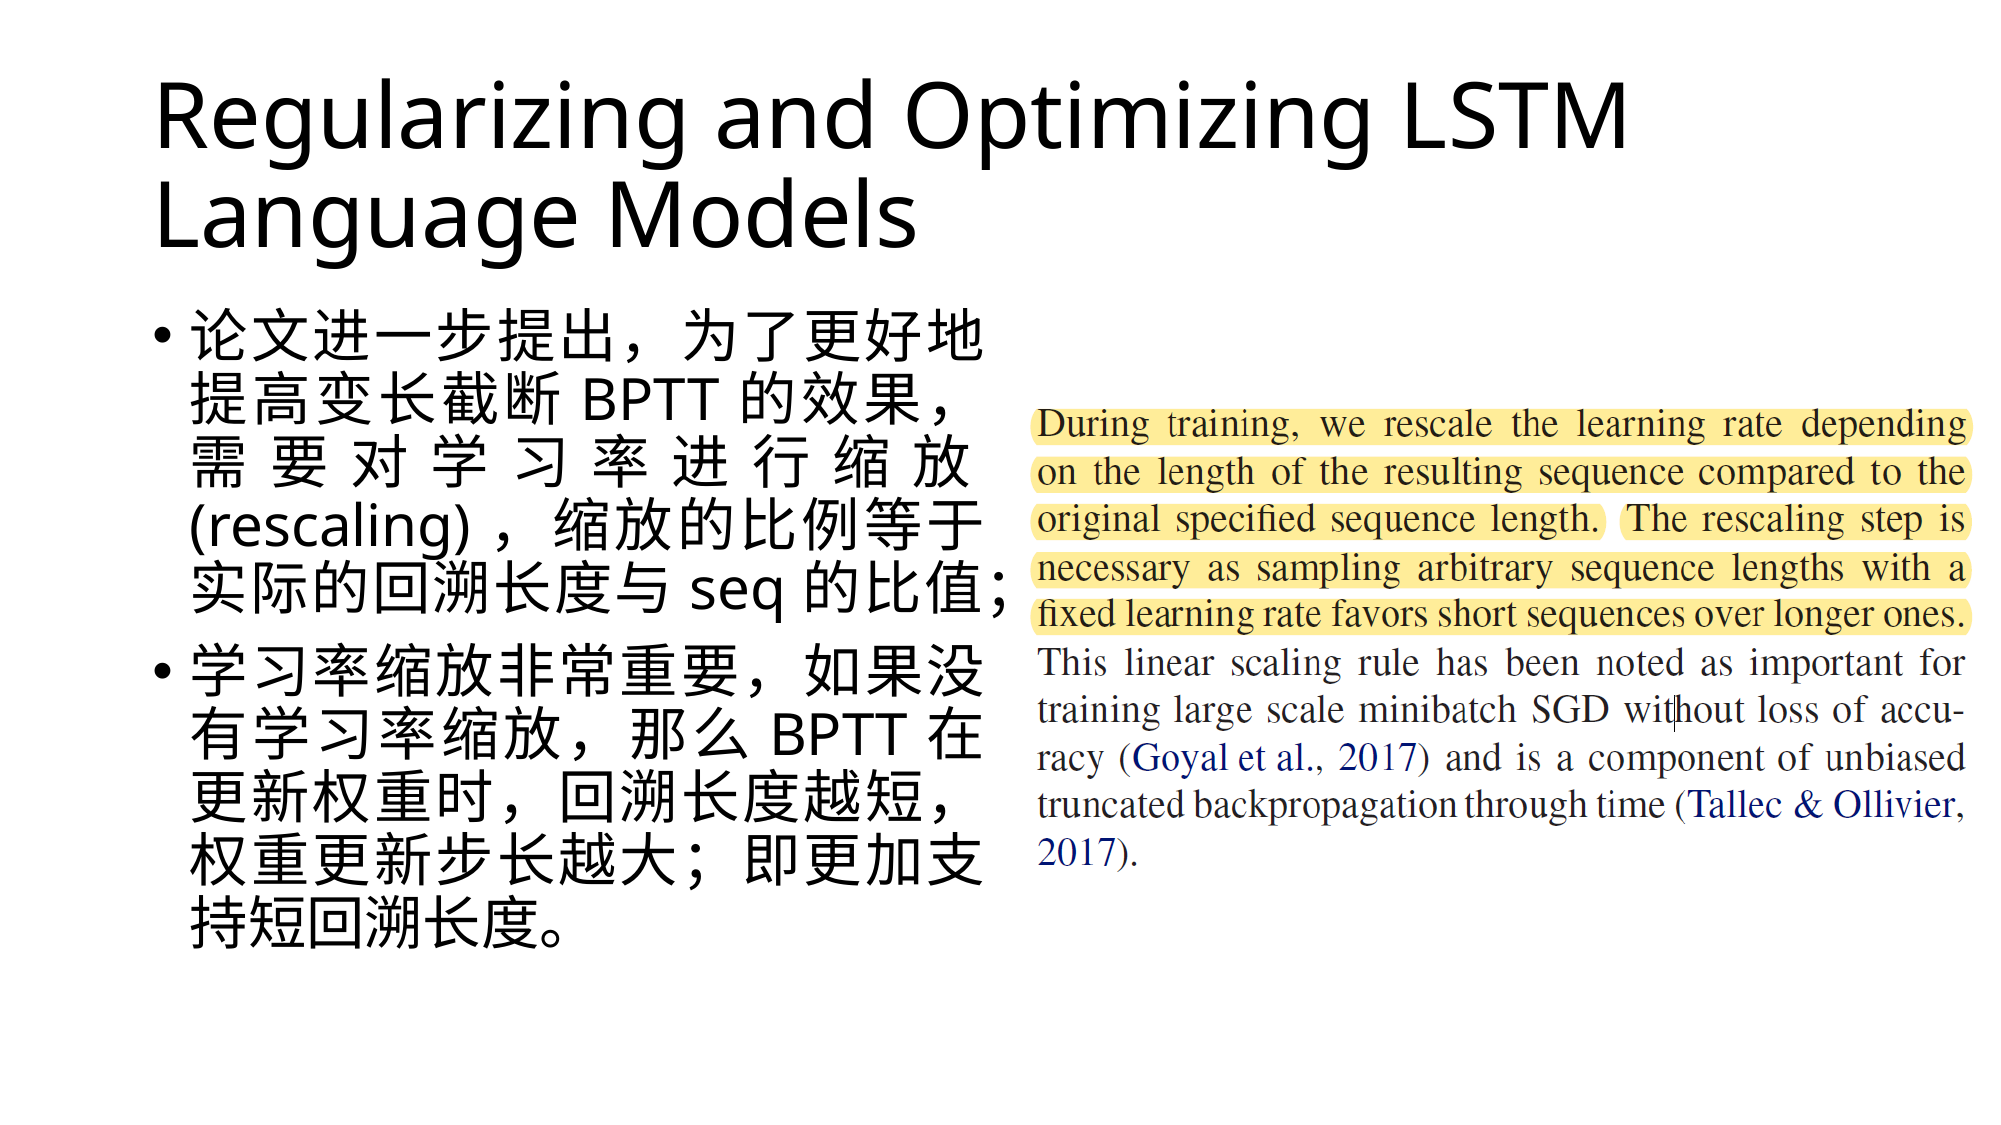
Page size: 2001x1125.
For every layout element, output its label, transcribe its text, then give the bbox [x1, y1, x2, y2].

list 论文进一步提出，为了更好地提高变长截断BPTT的效果，需要对学习率进行缩放(rescaling)，缩放的比例等于实际的回溯长度与seq的比值； 学习率缩放非常重要，如果没有学习率缩放，那么BPTT在更新权重时，回溯长度越短，权重更新步长越大；即更加支持短回溯长度。 [137, 299, 1000, 1014]
picture [1025, 403, 1976, 875]
title Regularizing and Optimizing LSTM Language Models [137, 59, 1863, 278]
